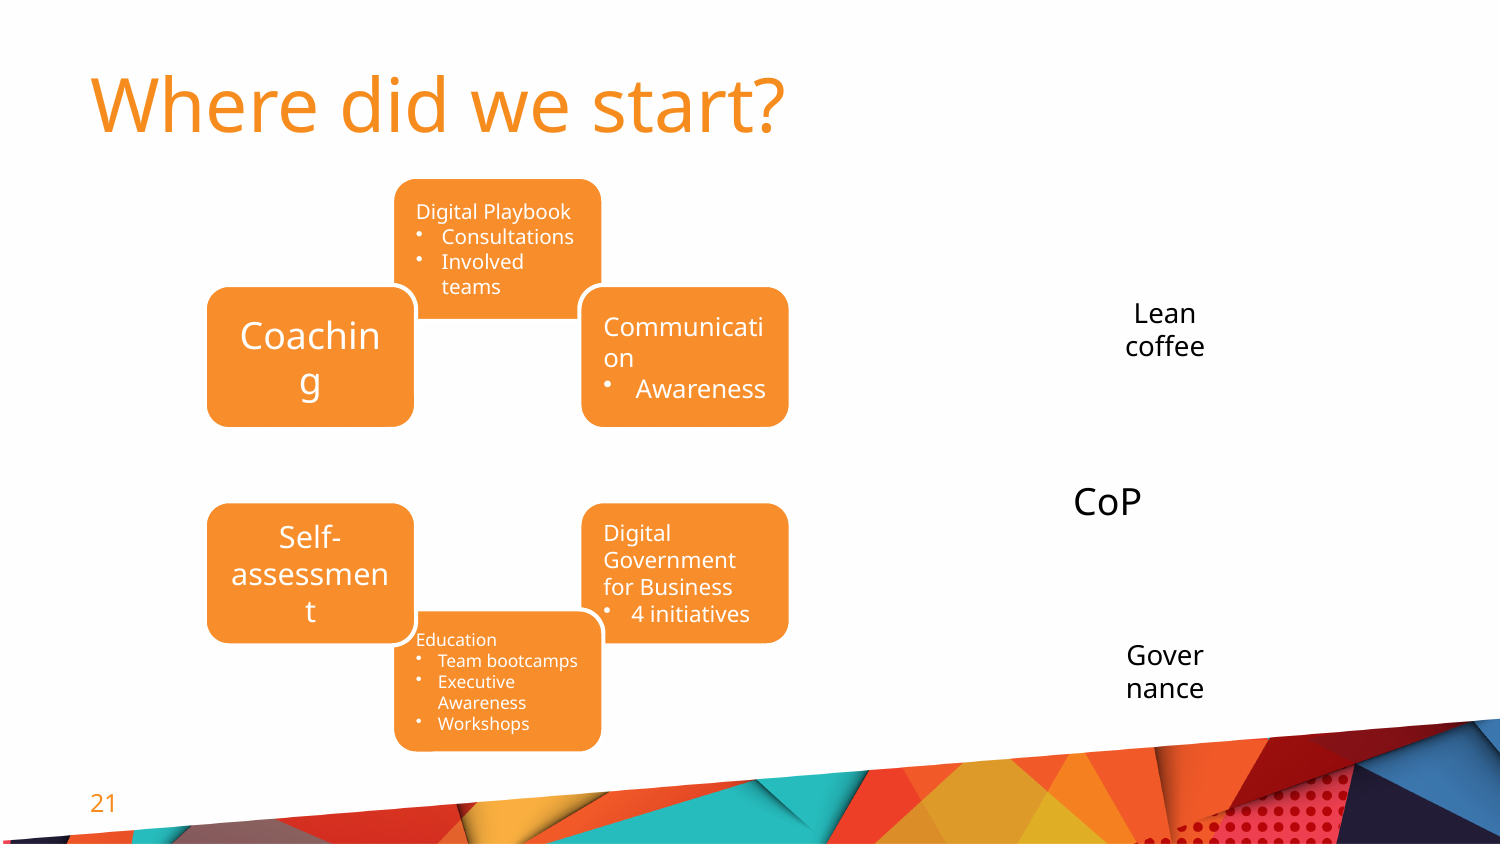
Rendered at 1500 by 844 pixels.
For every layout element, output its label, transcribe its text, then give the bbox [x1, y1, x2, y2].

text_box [1003, 139, 1394, 754]
slide_number 21 [75, 782, 237, 827]
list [74, 176, 921, 754]
title Where did we start? [75, 33, 1425, 156]
picture [0, 0, 1500, 844]
